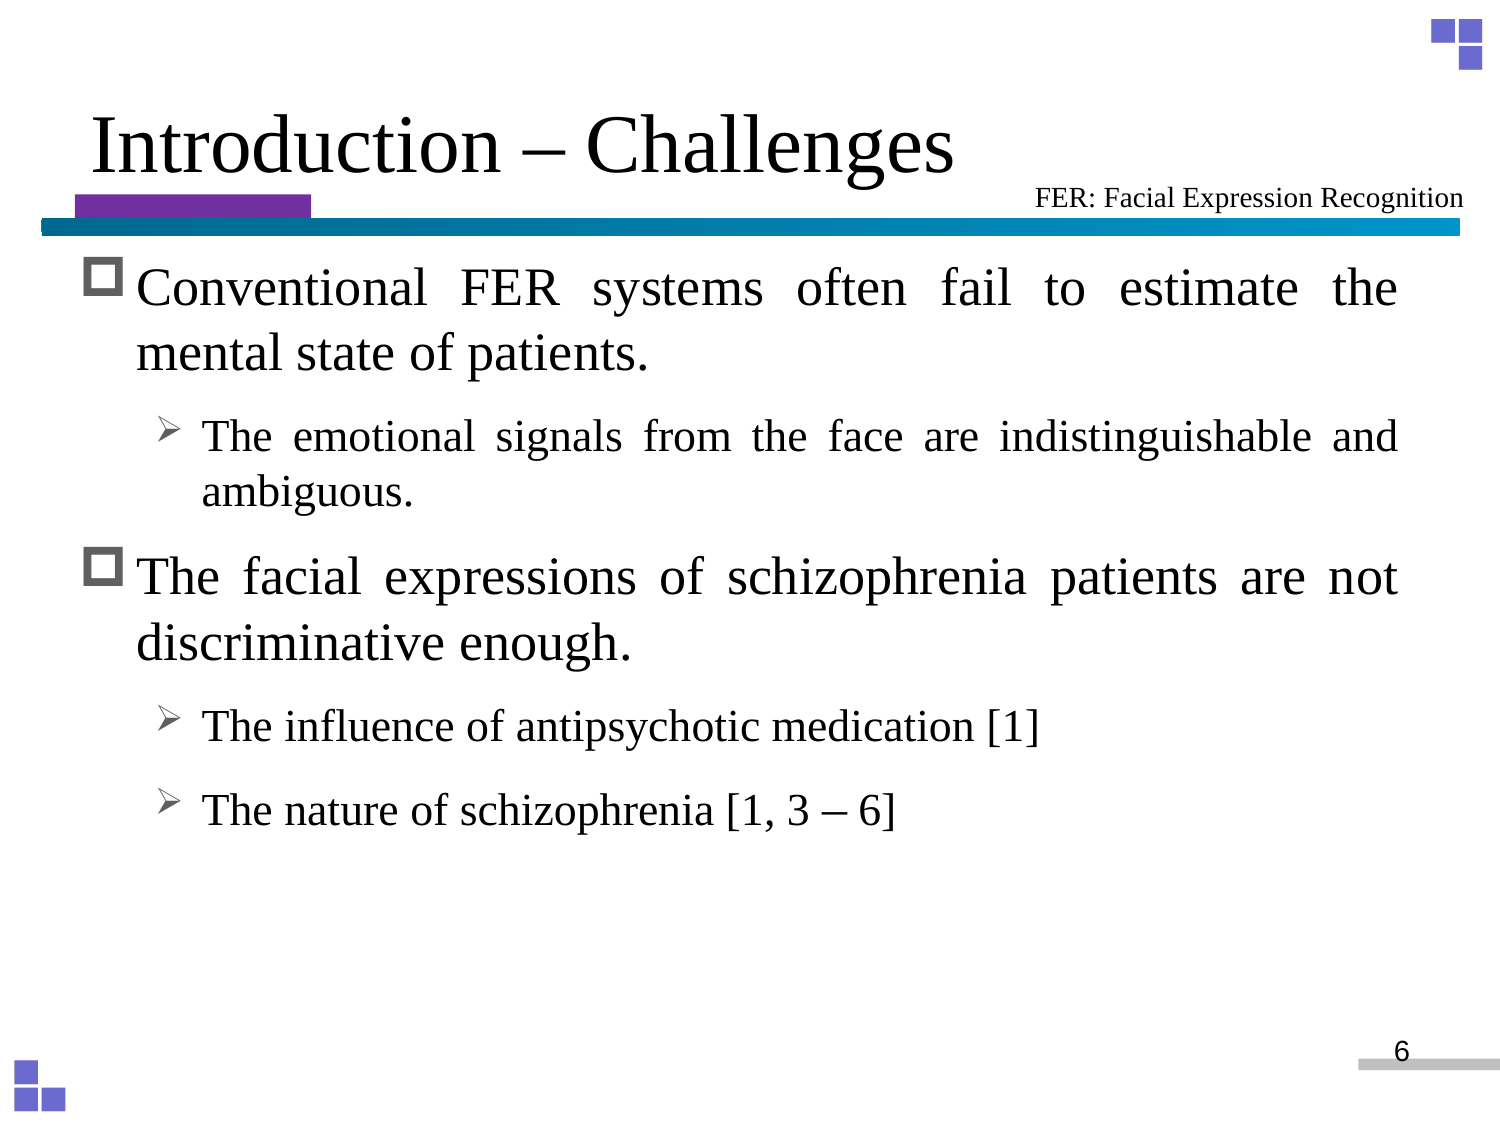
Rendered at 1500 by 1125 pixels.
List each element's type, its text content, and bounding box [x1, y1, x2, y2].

list Conventional FER systems often fail to estimate the mental state of patients. The emotional signals from the face are indistinguishable and ambiguous. The facial expressions of schizophrenia patients are not discriminative enough. The influence of antipsychotic medication [1] The nature of schizophrenia [1, 3 – 6] [64, 243, 1415, 1062]
slide_number 6 [1074, 1024, 1425, 1103]
text_box FER: Facial Expression Recognition [1020, 171, 1480, 221]
title Introduction – Challenges [75, 45, 1425, 233]
